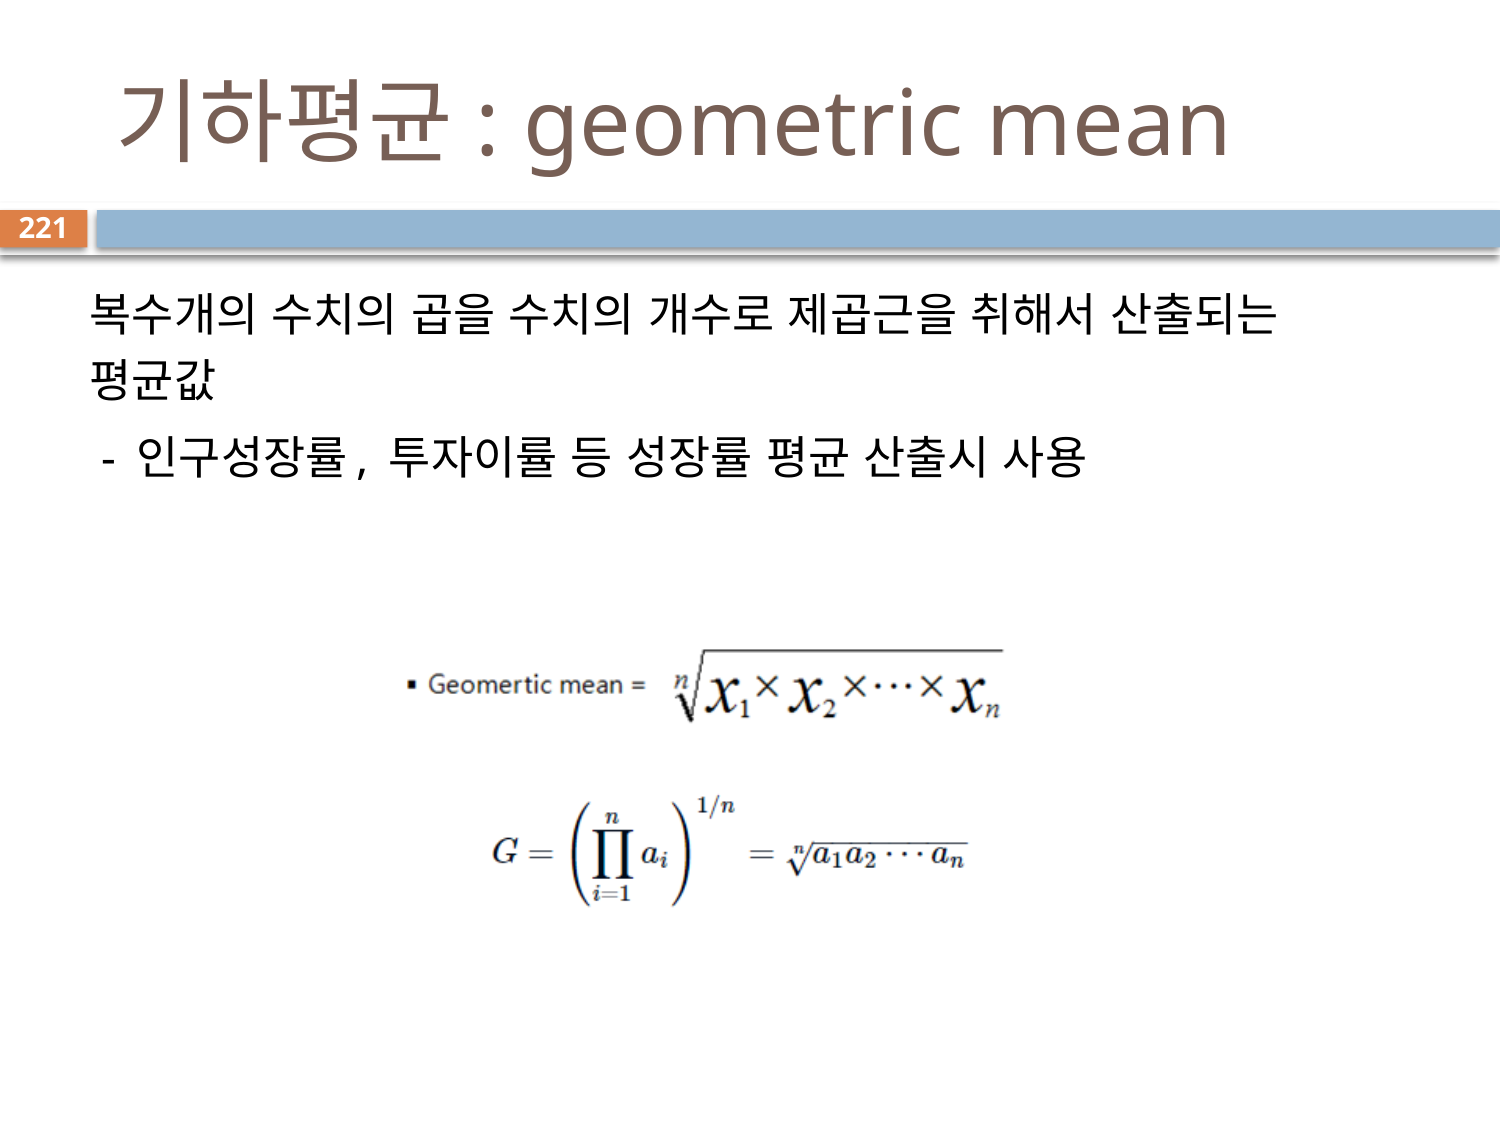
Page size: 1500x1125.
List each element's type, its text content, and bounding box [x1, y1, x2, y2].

title 기하평균: geometric mean [100, 37, 1438, 200]
picture [395, 644, 1023, 746]
slide_number 221 [0, 208, 88, 249]
list 복수개의 수치의 곱을 수치의 개수로 제곱근을 취해서 산출되는 평균값 - 인구성장률, 투자이률 등 성장률 평균 산출시 사용 [75, 267, 1425, 492]
picture [466, 786, 1002, 920]
